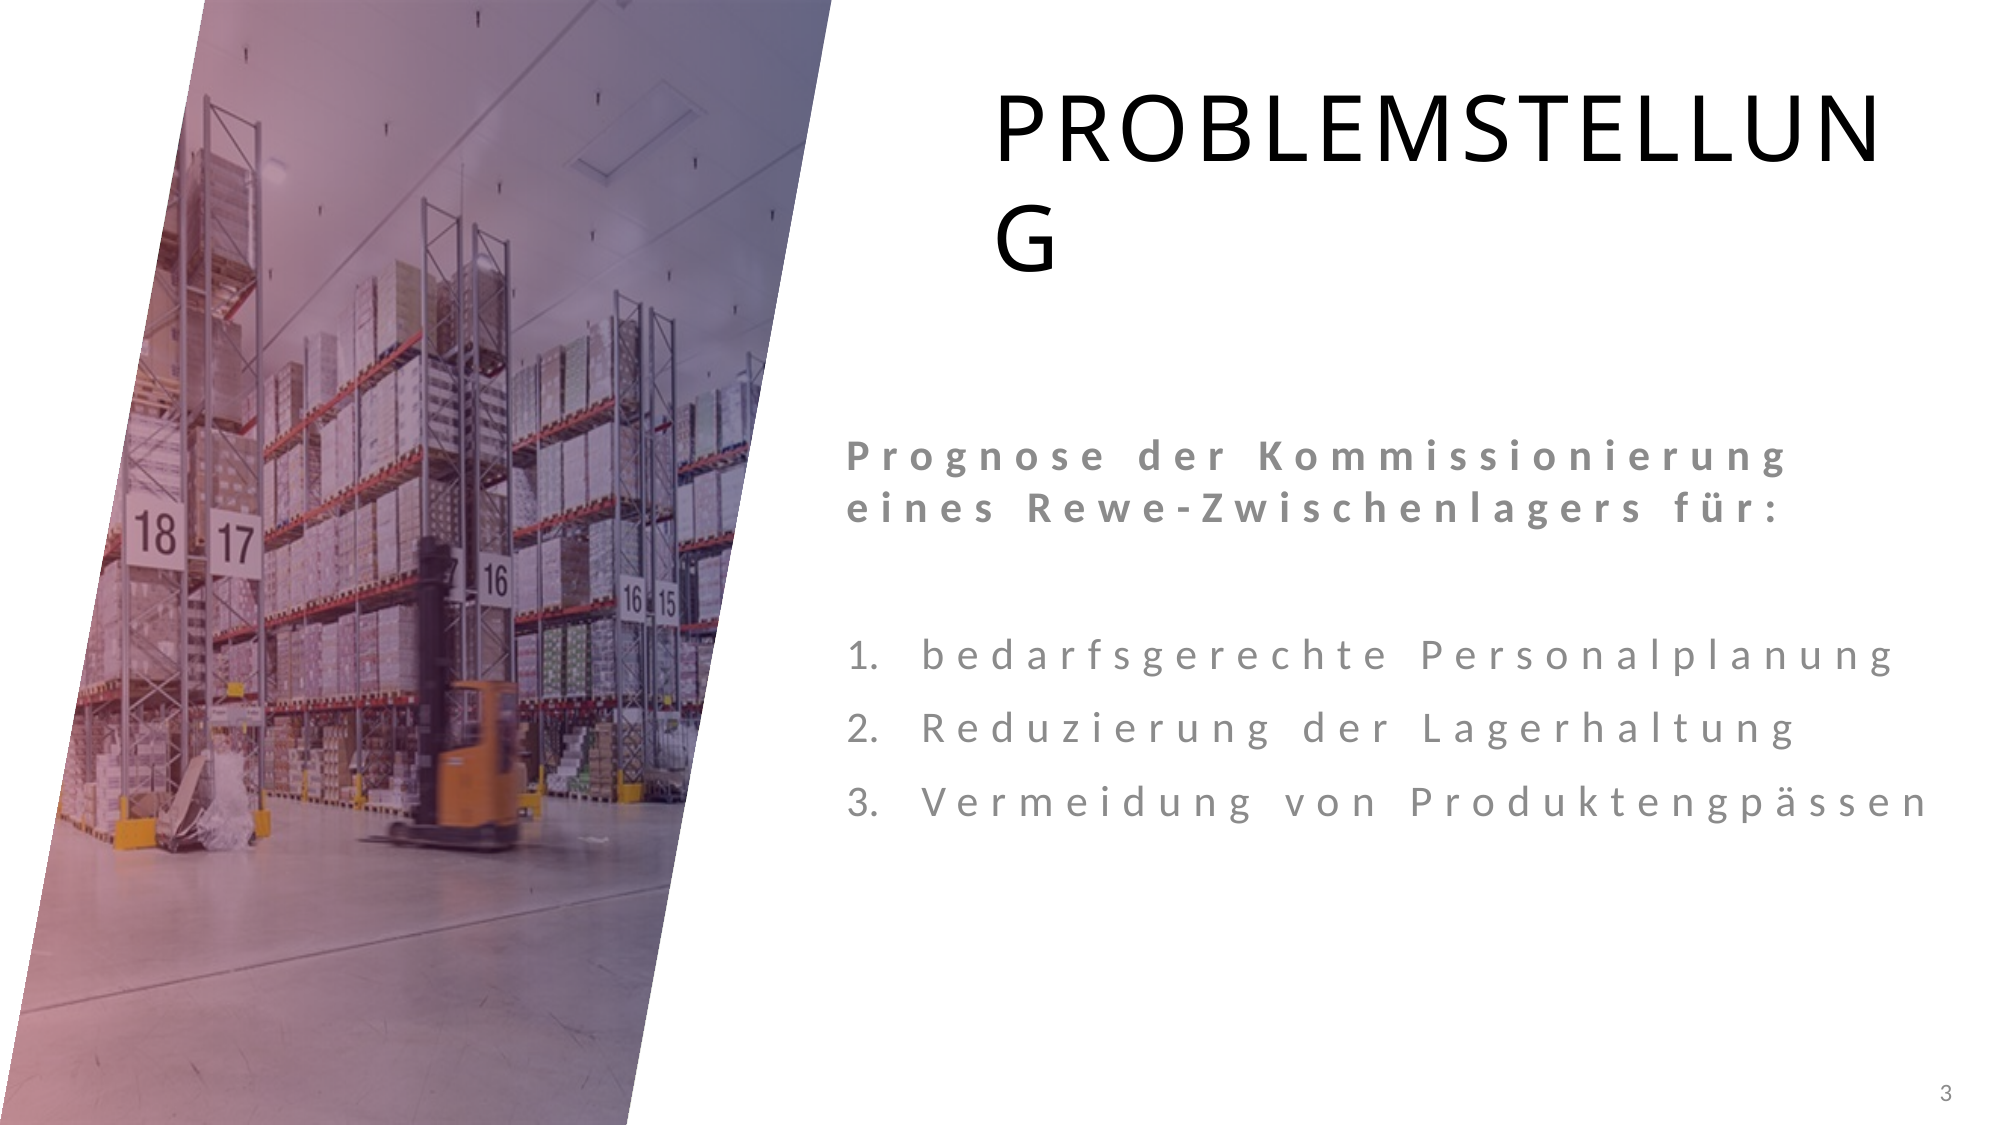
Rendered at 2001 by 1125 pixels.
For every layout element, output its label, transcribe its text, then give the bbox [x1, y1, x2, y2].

picture [0, 0, 832, 1125]
list Prognose der Kommissionierung eines Rewe-Zwischenlagers für: bedarfsgerechte Personalplanung Reduzierung der Lagerhaltung Vermeidung von Produktengpässen [832, 282, 1978, 969]
slide_number 3 [1894, 1061, 1968, 1121]
title Problemstellung [977, 48, 1911, 282]
